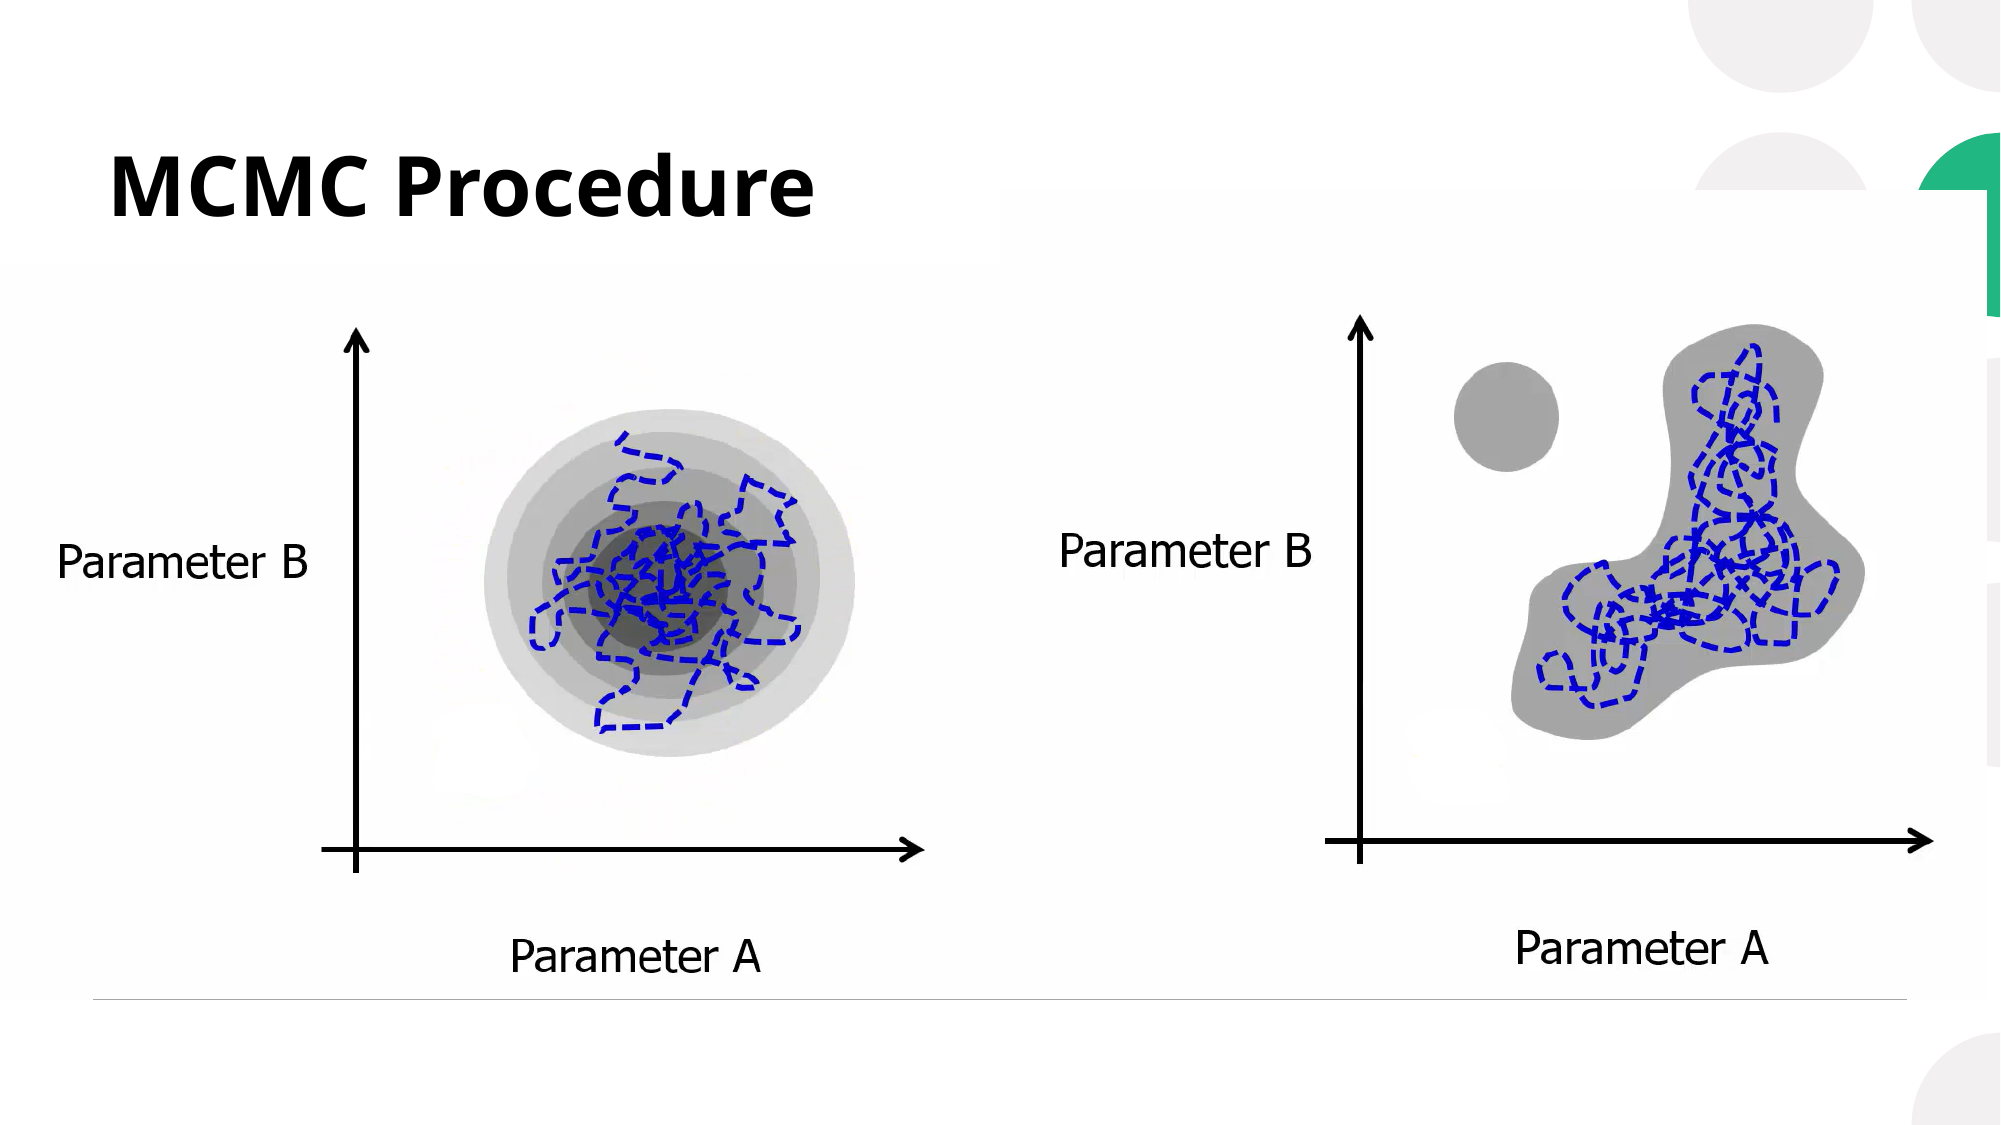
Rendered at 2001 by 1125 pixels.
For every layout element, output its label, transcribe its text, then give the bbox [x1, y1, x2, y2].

title MCMC Procedure [93, 126, 1296, 264]
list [0, 264, 999, 999]
picture [999, 190, 1987, 1000]
